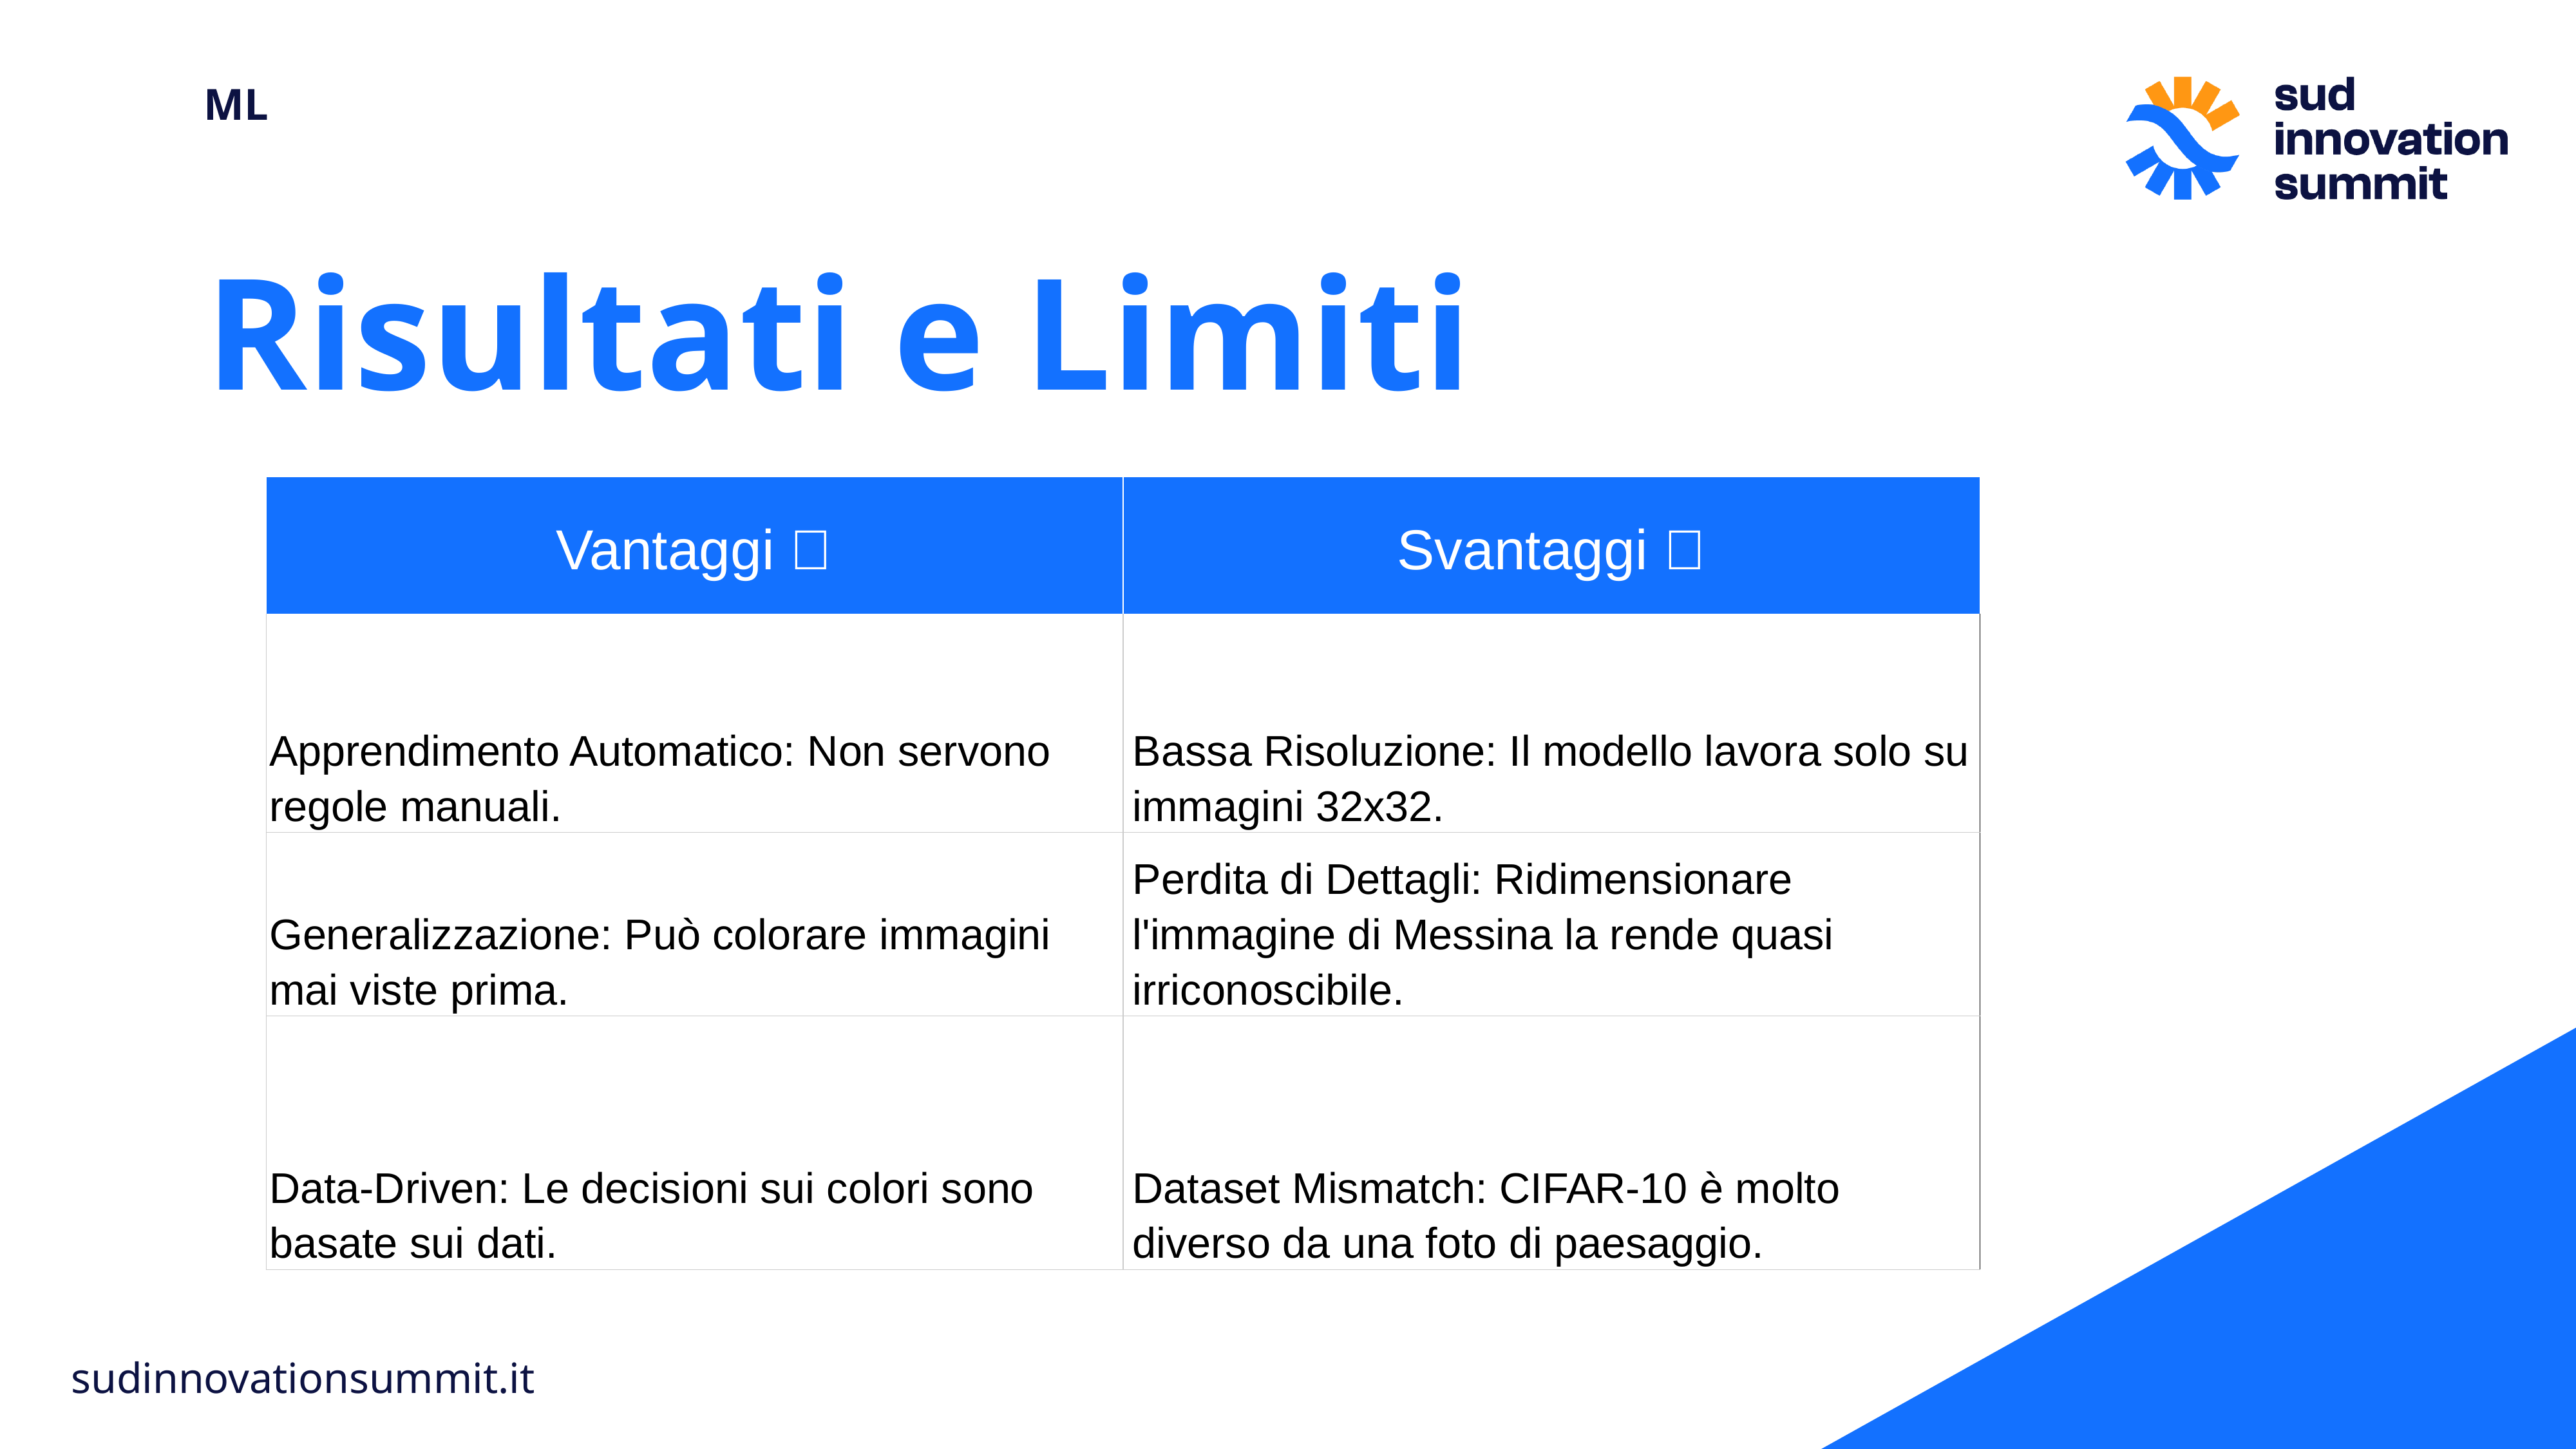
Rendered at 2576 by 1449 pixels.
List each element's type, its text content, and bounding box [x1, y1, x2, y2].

table_cell Data-Driven: Le decisioni sui colori sono basate sui dati. [267, 1016, 1122, 1269]
table_header Svantaggi ❌ [1124, 477, 1980, 614]
text_box Risultati e Limiti [200, 280, 2083, 421]
table_cell Bassa Risoluzione: Il modello lavora solo su immagini 32x32. [1124, 614, 1980, 832]
text_box ML [198, 77, 930, 135]
text_box [1821, 1027, 2576, 1449]
table_cell Generalizzazione: Può colorare immagini mai viste prima. [267, 833, 1122, 1016]
text_box sudinnovationsummit.it [65, 1352, 583, 1408]
table_cell Perdita di Dettagli: Ridimensionare l'immagine di Messina la rende quasi irriconoscibile. [1124, 833, 1980, 1016]
table_cell Apprendimento Automatico: Non servono regole manuali. [267, 614, 1122, 832]
table_cell Dataset Mismatch: CIFAR-10 è molto diverso da una foto di paesaggio. [1124, 1016, 1980, 1269]
picture [2125, 77, 2508, 200]
table_header Vantaggi ✅ [267, 477, 1122, 614]
